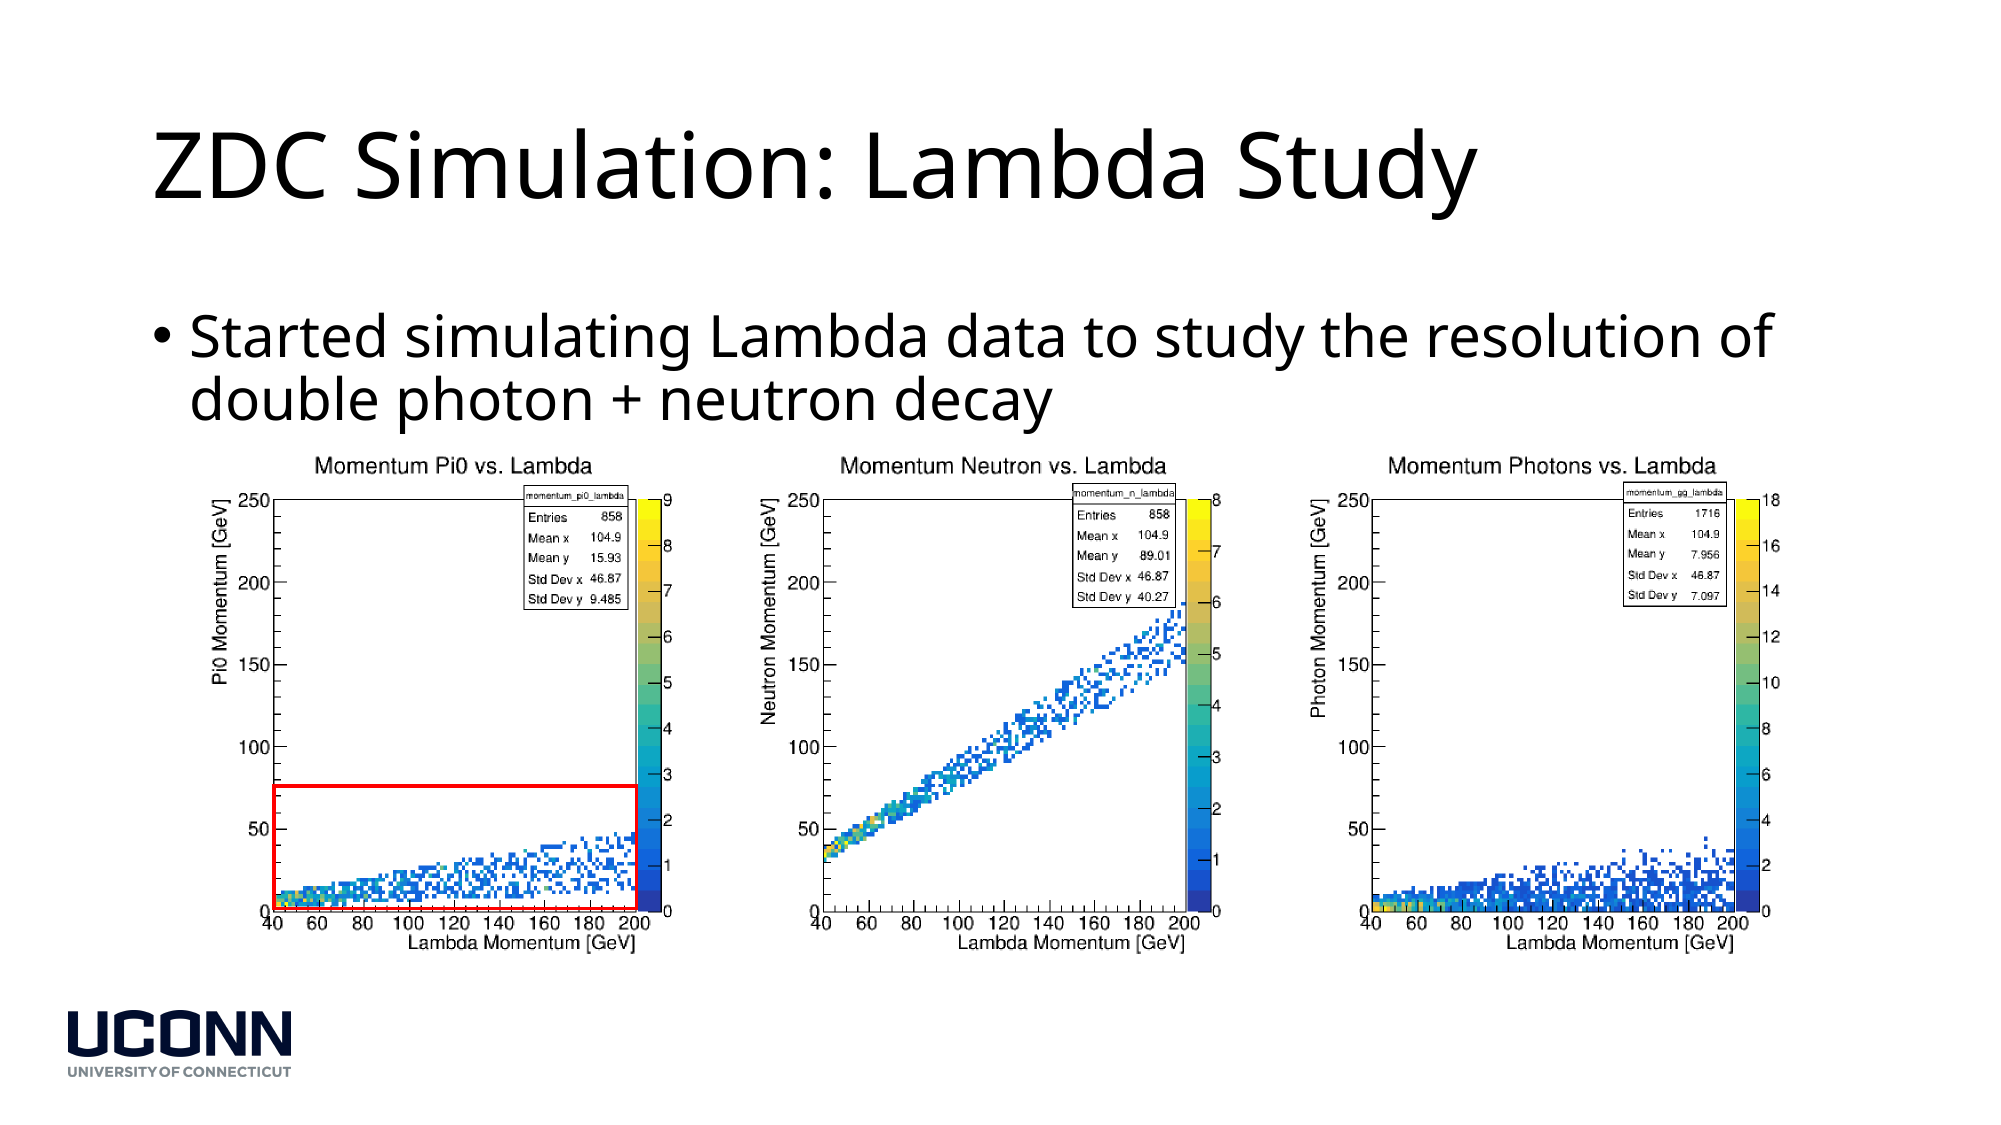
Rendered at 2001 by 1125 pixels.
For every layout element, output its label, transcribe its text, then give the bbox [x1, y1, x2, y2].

title ZDC Simulation: Lambda Study [137, 59, 1863, 278]
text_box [194, 447, 1808, 965]
picture [67, 1009, 291, 1078]
list Started simulating Lambda data to study the resolution of double photon + neutron decay [137, 299, 1897, 1012]
